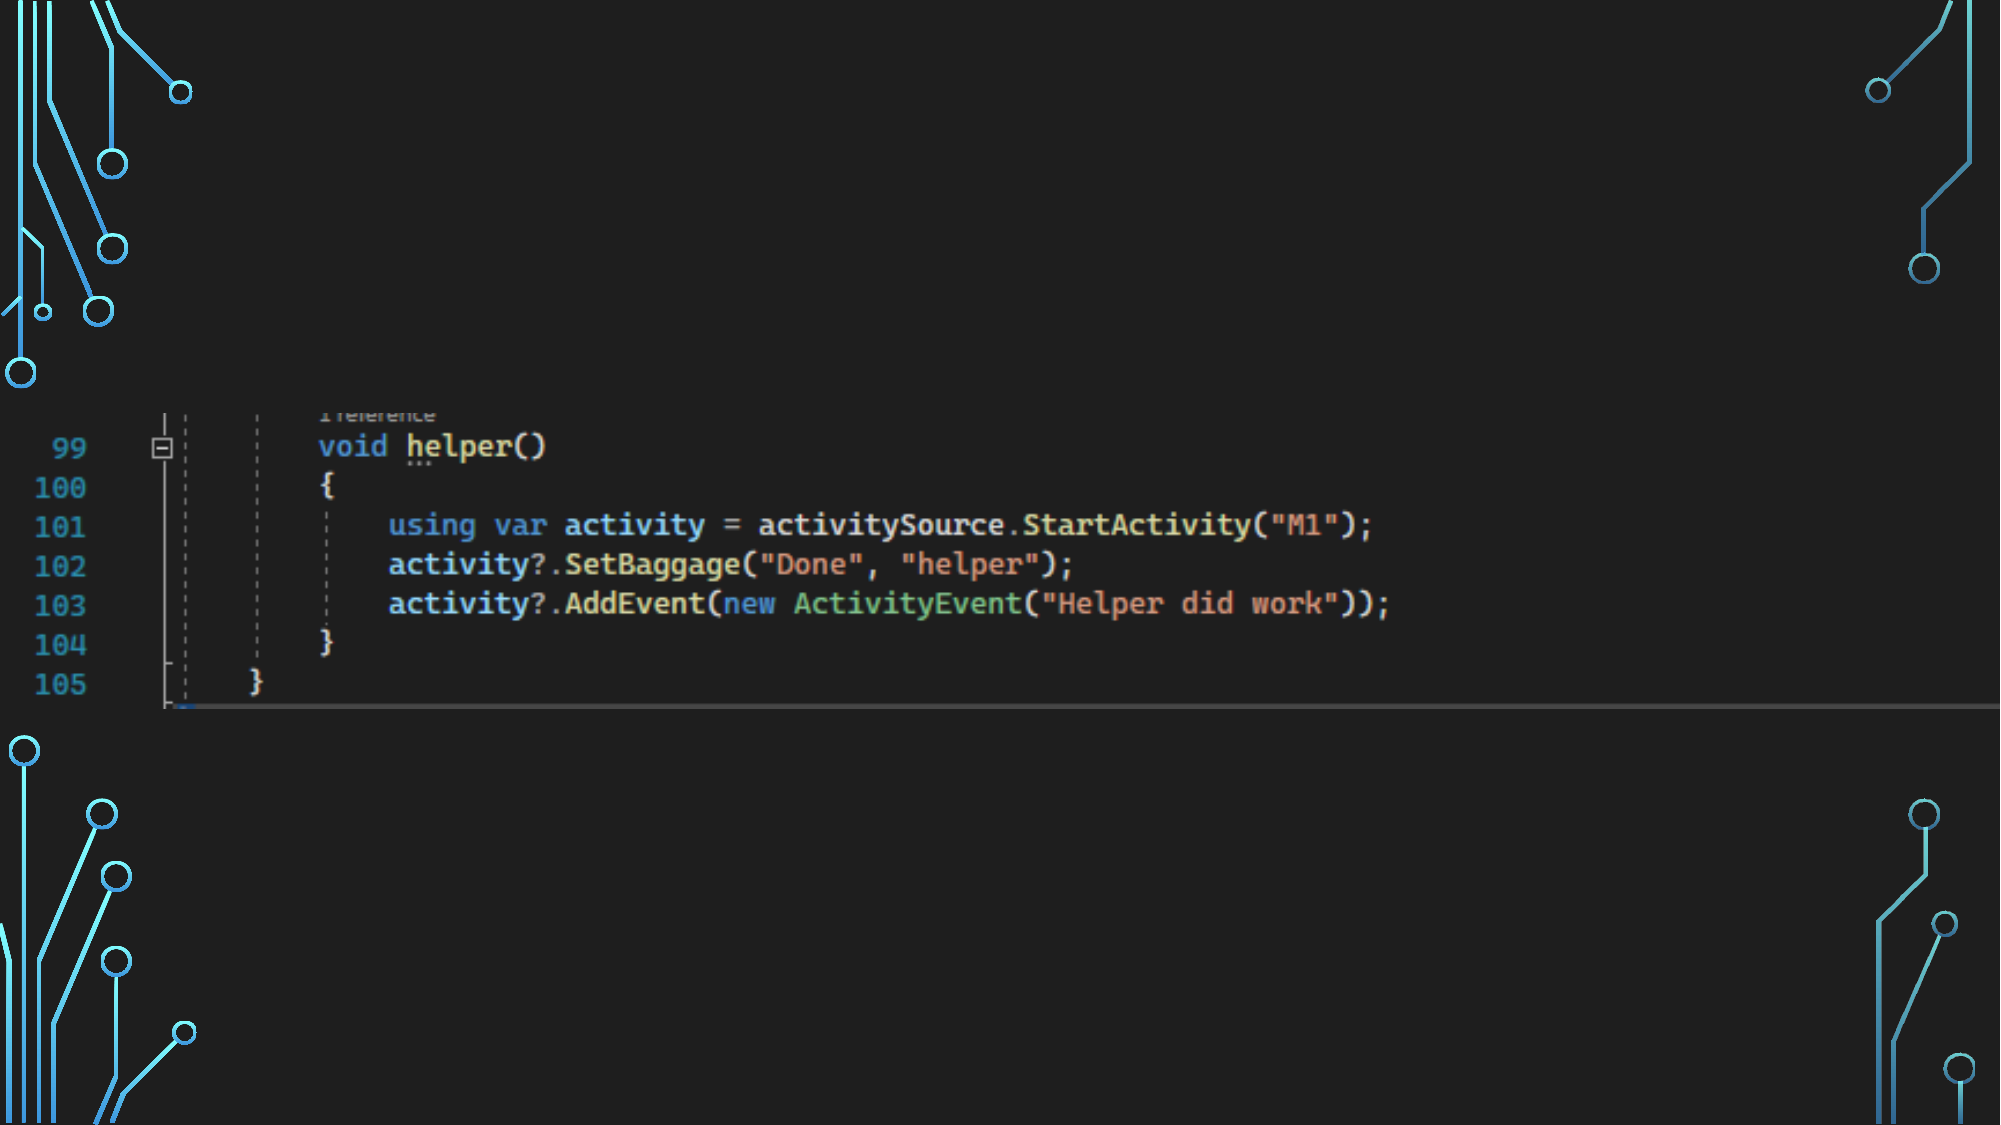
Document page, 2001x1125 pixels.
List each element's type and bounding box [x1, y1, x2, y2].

picture [0, 413, 2000, 709]
